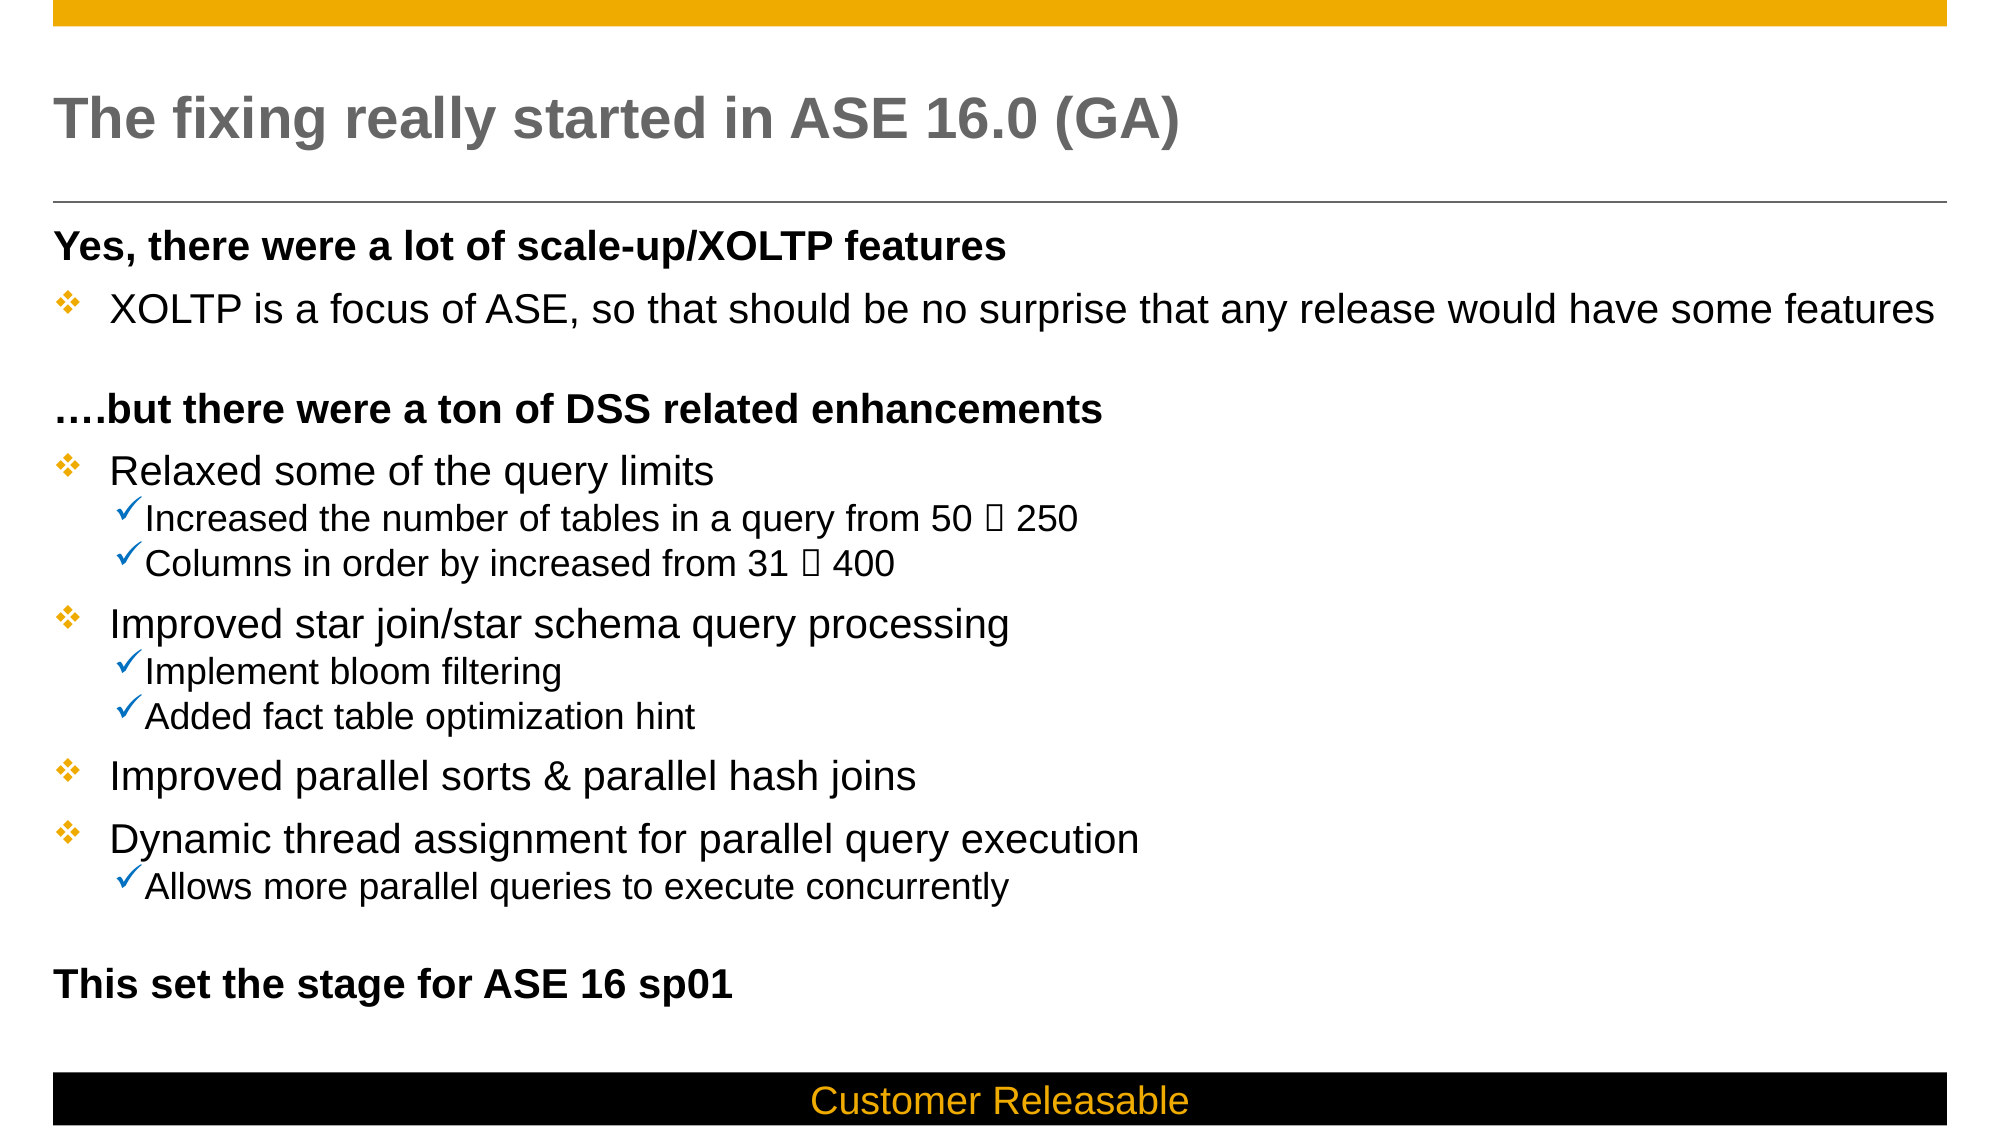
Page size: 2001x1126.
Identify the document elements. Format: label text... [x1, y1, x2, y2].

title The fixing really started in ASE 16.0 (GA) [53, 53, 1947, 178]
list Yes, there were a lot of scale-up/XOLTP features XOLTP is a focus of ASE, so that should be no surprise that any release would have some features ….but there were a ton of DSS related enhancements Relaxed some of the query limits Increased the number of tables in a query from 50  250 Columns in order by increased from 31  400 Improved star join/star schema query processing Implement bloom filtering Added fact table optimization hint Improved parallel sorts & parallel hash joins Dynamic thread assignment for parallel query execution Allows more parallel queries to execute concurrently This set the stage for ASE 16 sp01 [53, 219, 1947, 1058]
